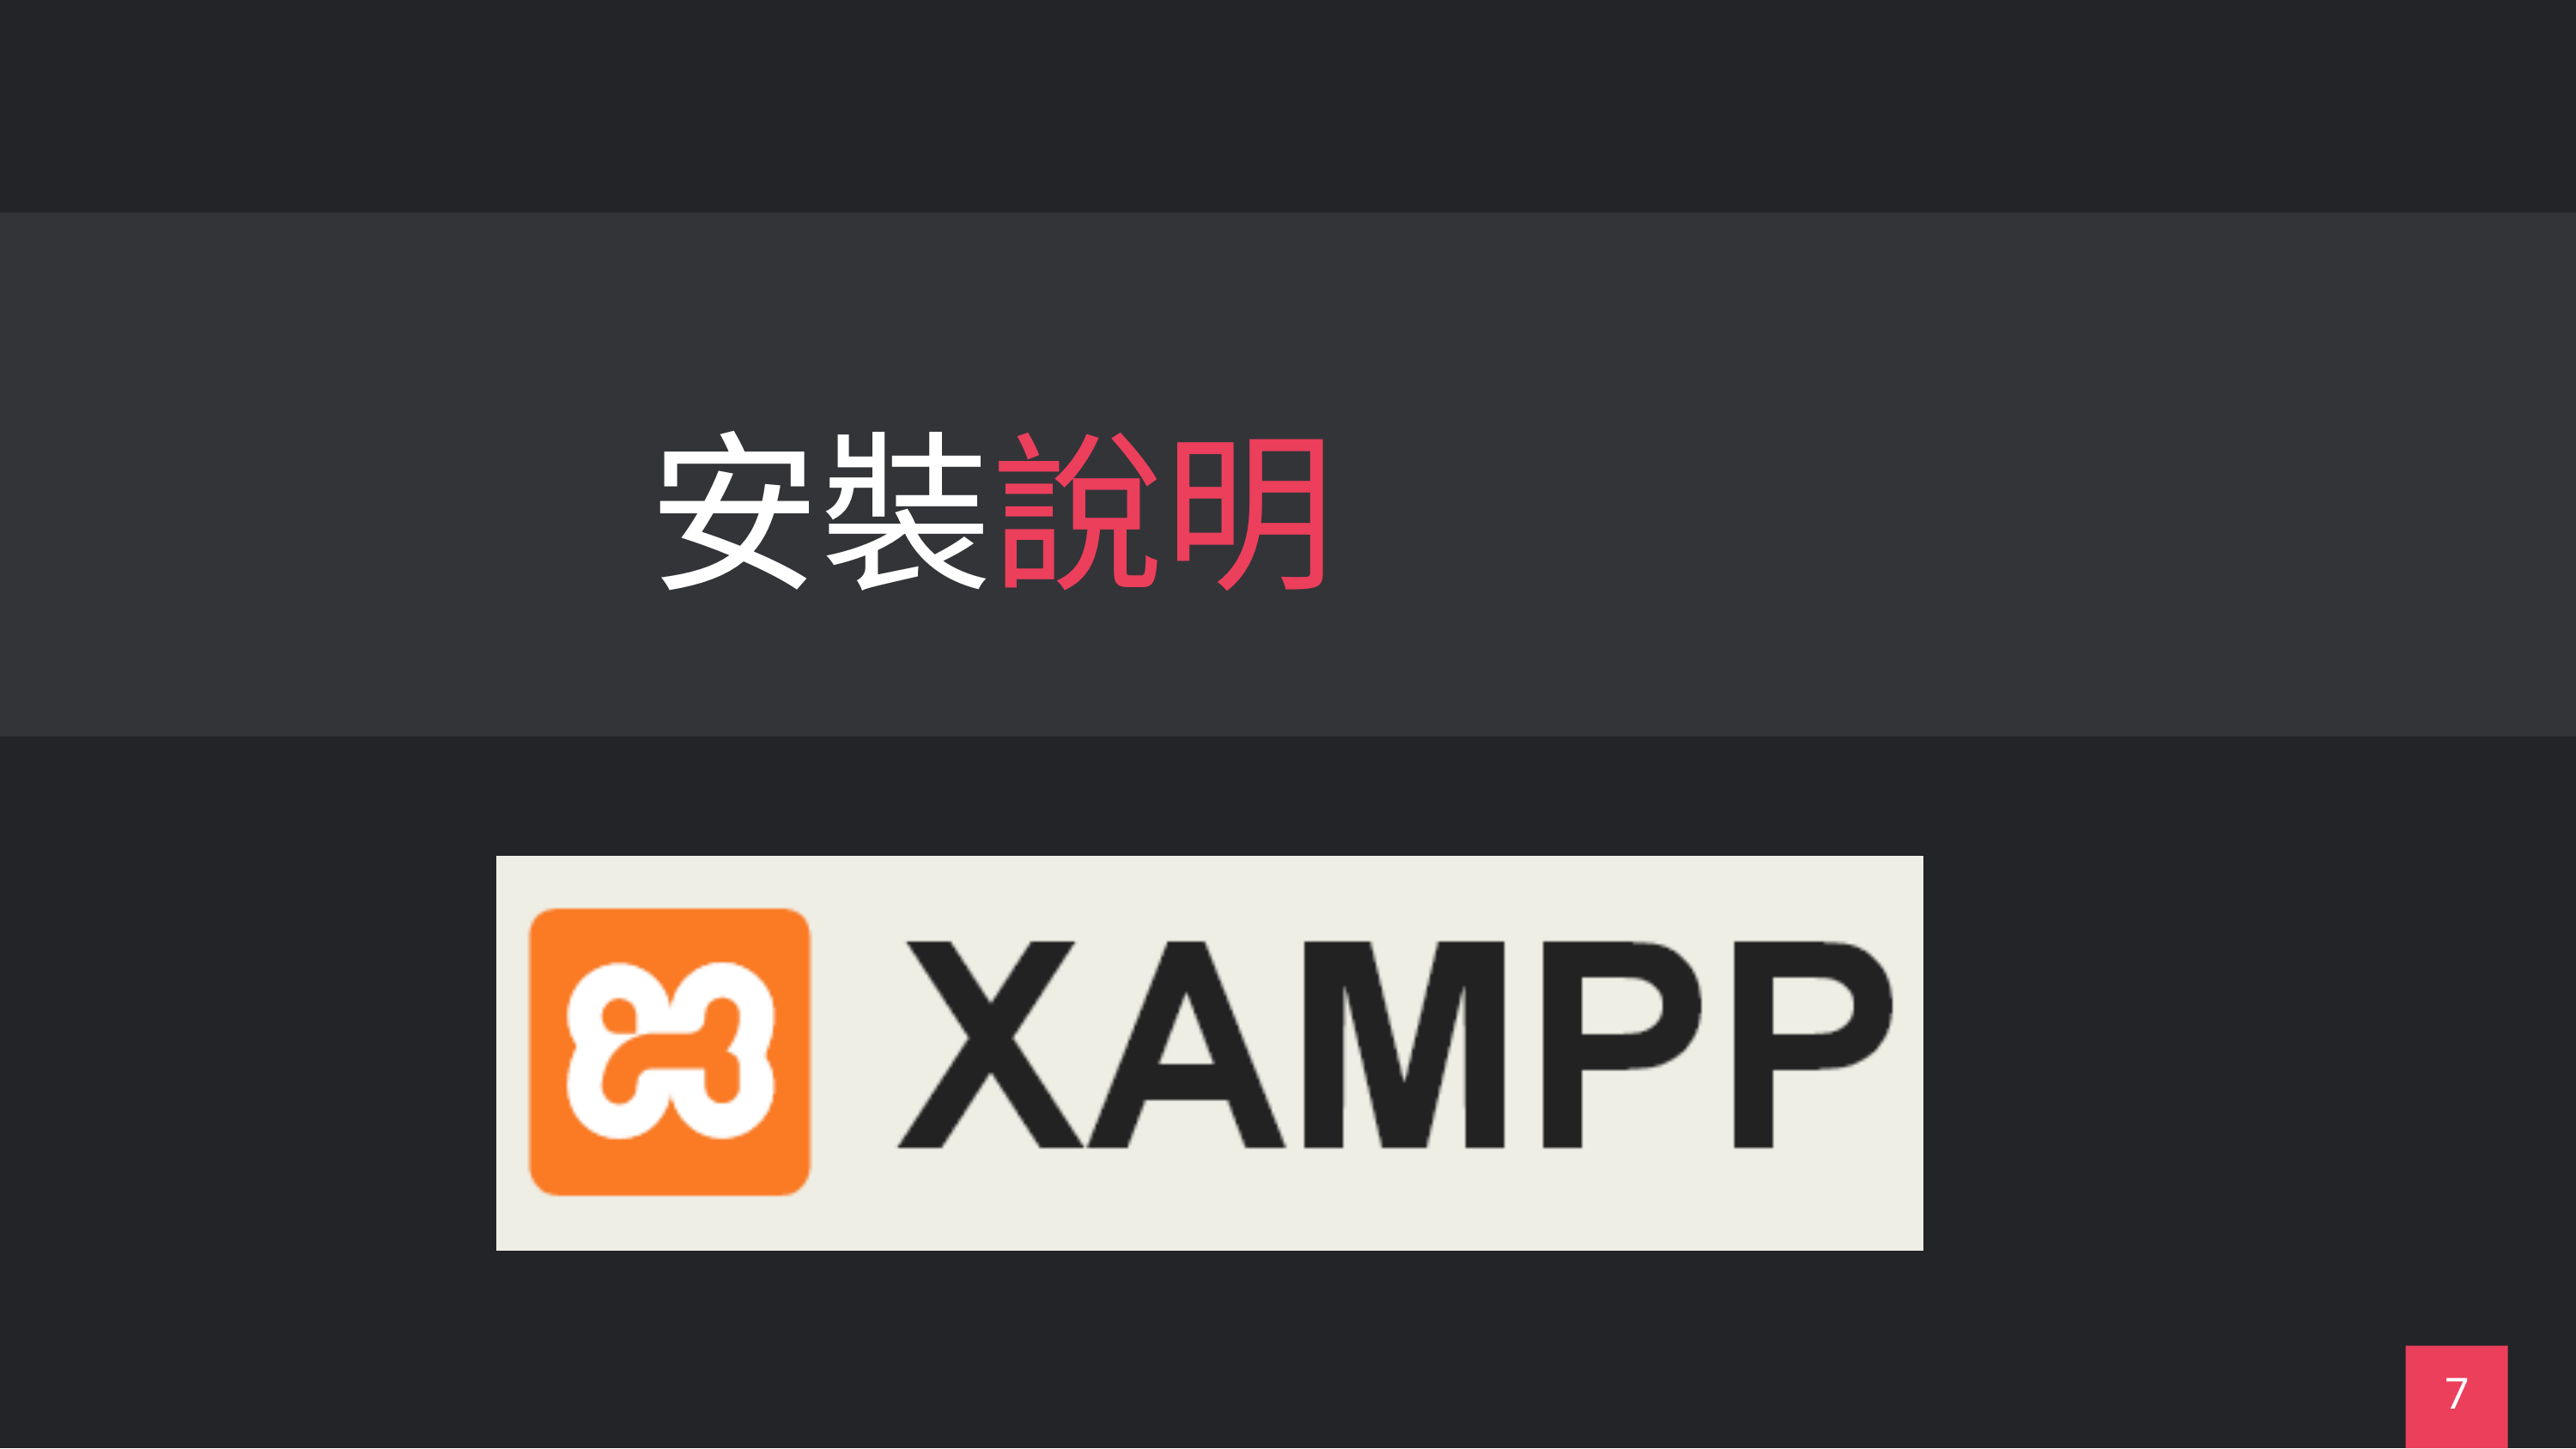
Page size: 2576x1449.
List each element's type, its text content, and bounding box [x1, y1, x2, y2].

slide_number 7 [2404, 1356, 2509, 1434]
picture [496, 856, 1923, 1251]
title 安裝說明 [635, 360, 1911, 616]
